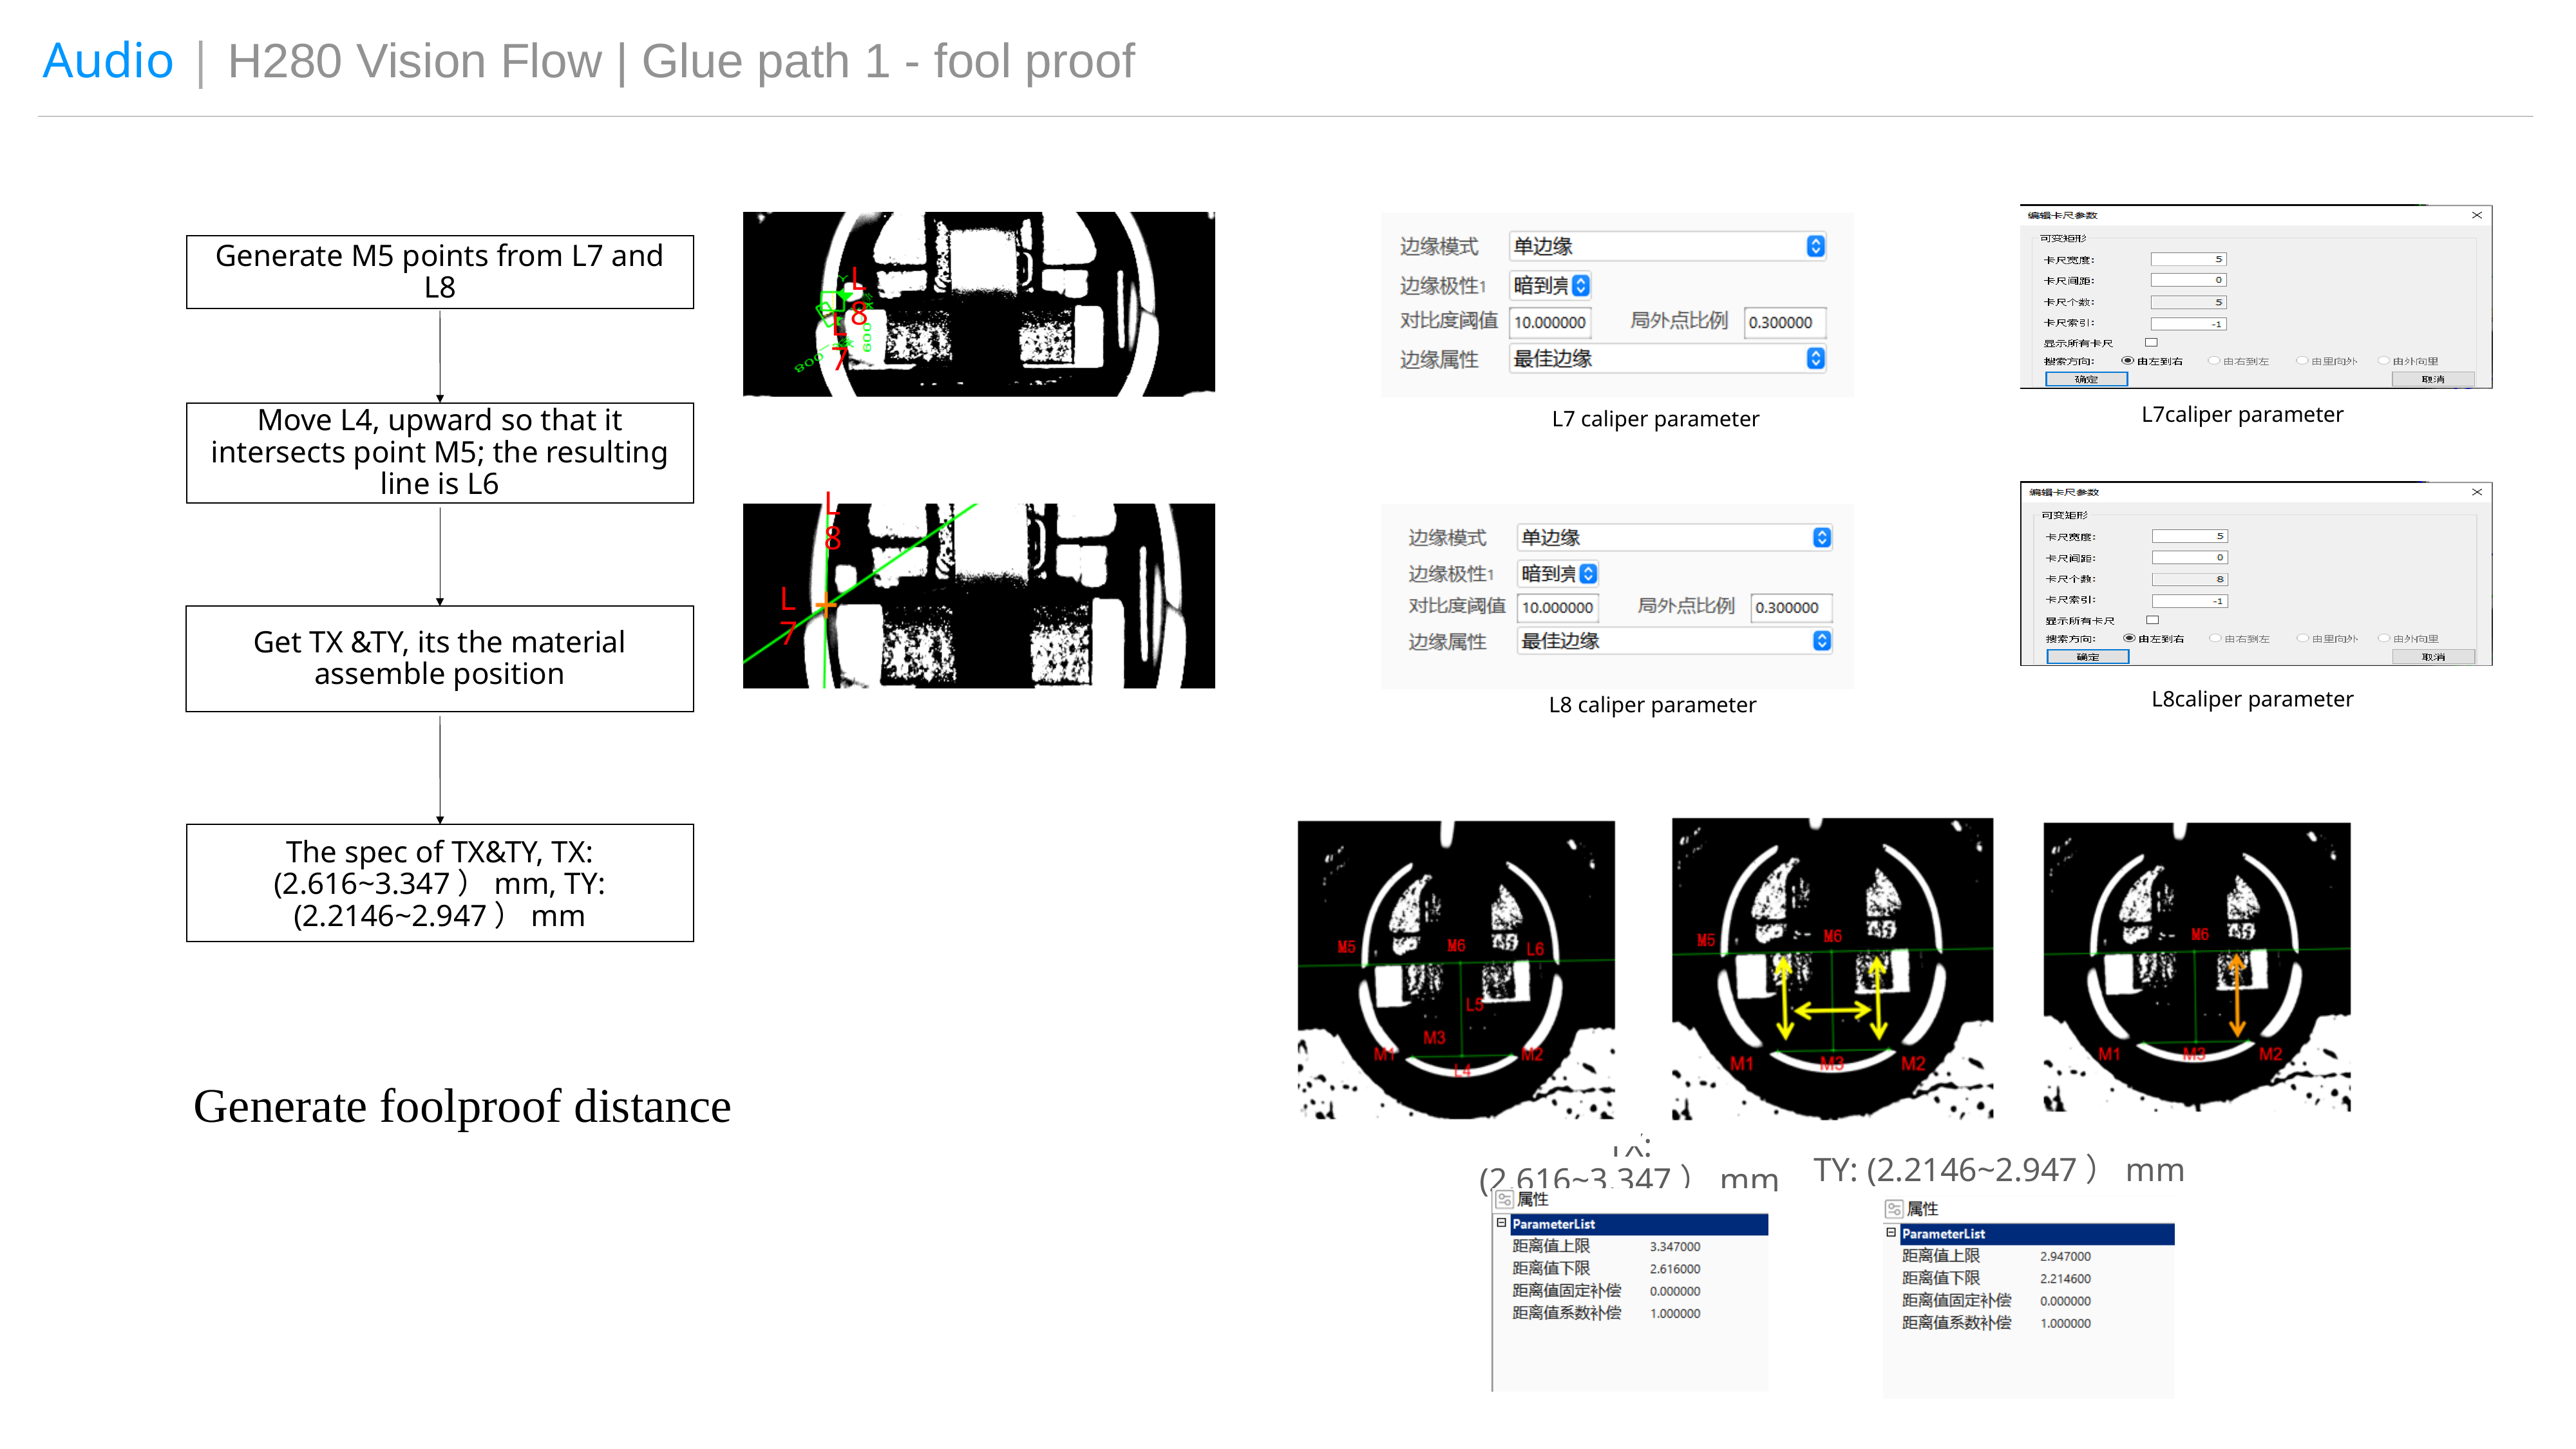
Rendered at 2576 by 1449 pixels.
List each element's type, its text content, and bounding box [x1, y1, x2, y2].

text_box L8 caliper parameter [1543, 689, 1763, 723]
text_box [186, 236, 694, 309]
picture [2020, 481, 2493, 666]
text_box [186, 824, 694, 978]
picture [2020, 204, 2493, 389]
picture [1381, 504, 1854, 689]
text_box L8caliper parameter [2126, 688, 2379, 759]
picture [1381, 213, 1854, 397]
picture [1282, 815, 1641, 1147]
text_box L7 caliper parameter [1546, 402, 1766, 437]
picture [2030, 815, 2369, 1139]
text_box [186, 606, 694, 712]
list Audio | H280 Vision Flow | Glue path 1 - fool proof [35, 26, 2537, 100]
picture [1883, 1195, 2175, 1399]
picture [1492, 1188, 1768, 1392]
text_box [436, 310, 444, 402]
text_box Generate foolproof distance [163, 1080, 763, 1133]
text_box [186, 402, 694, 504]
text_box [743, 212, 1216, 397]
picture [1656, 808, 2007, 1147]
text_box [436, 715, 444, 824]
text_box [743, 481, 1216, 688]
text_box TY: (2.2146~2.947）mm [1808, 1148, 2192, 1194]
text_box L7caliper parameter [2117, 404, 2369, 474]
text_box TX: (2.616~3.347）mm [1452, 1123, 1808, 1204]
text_box [435, 507, 444, 605]
